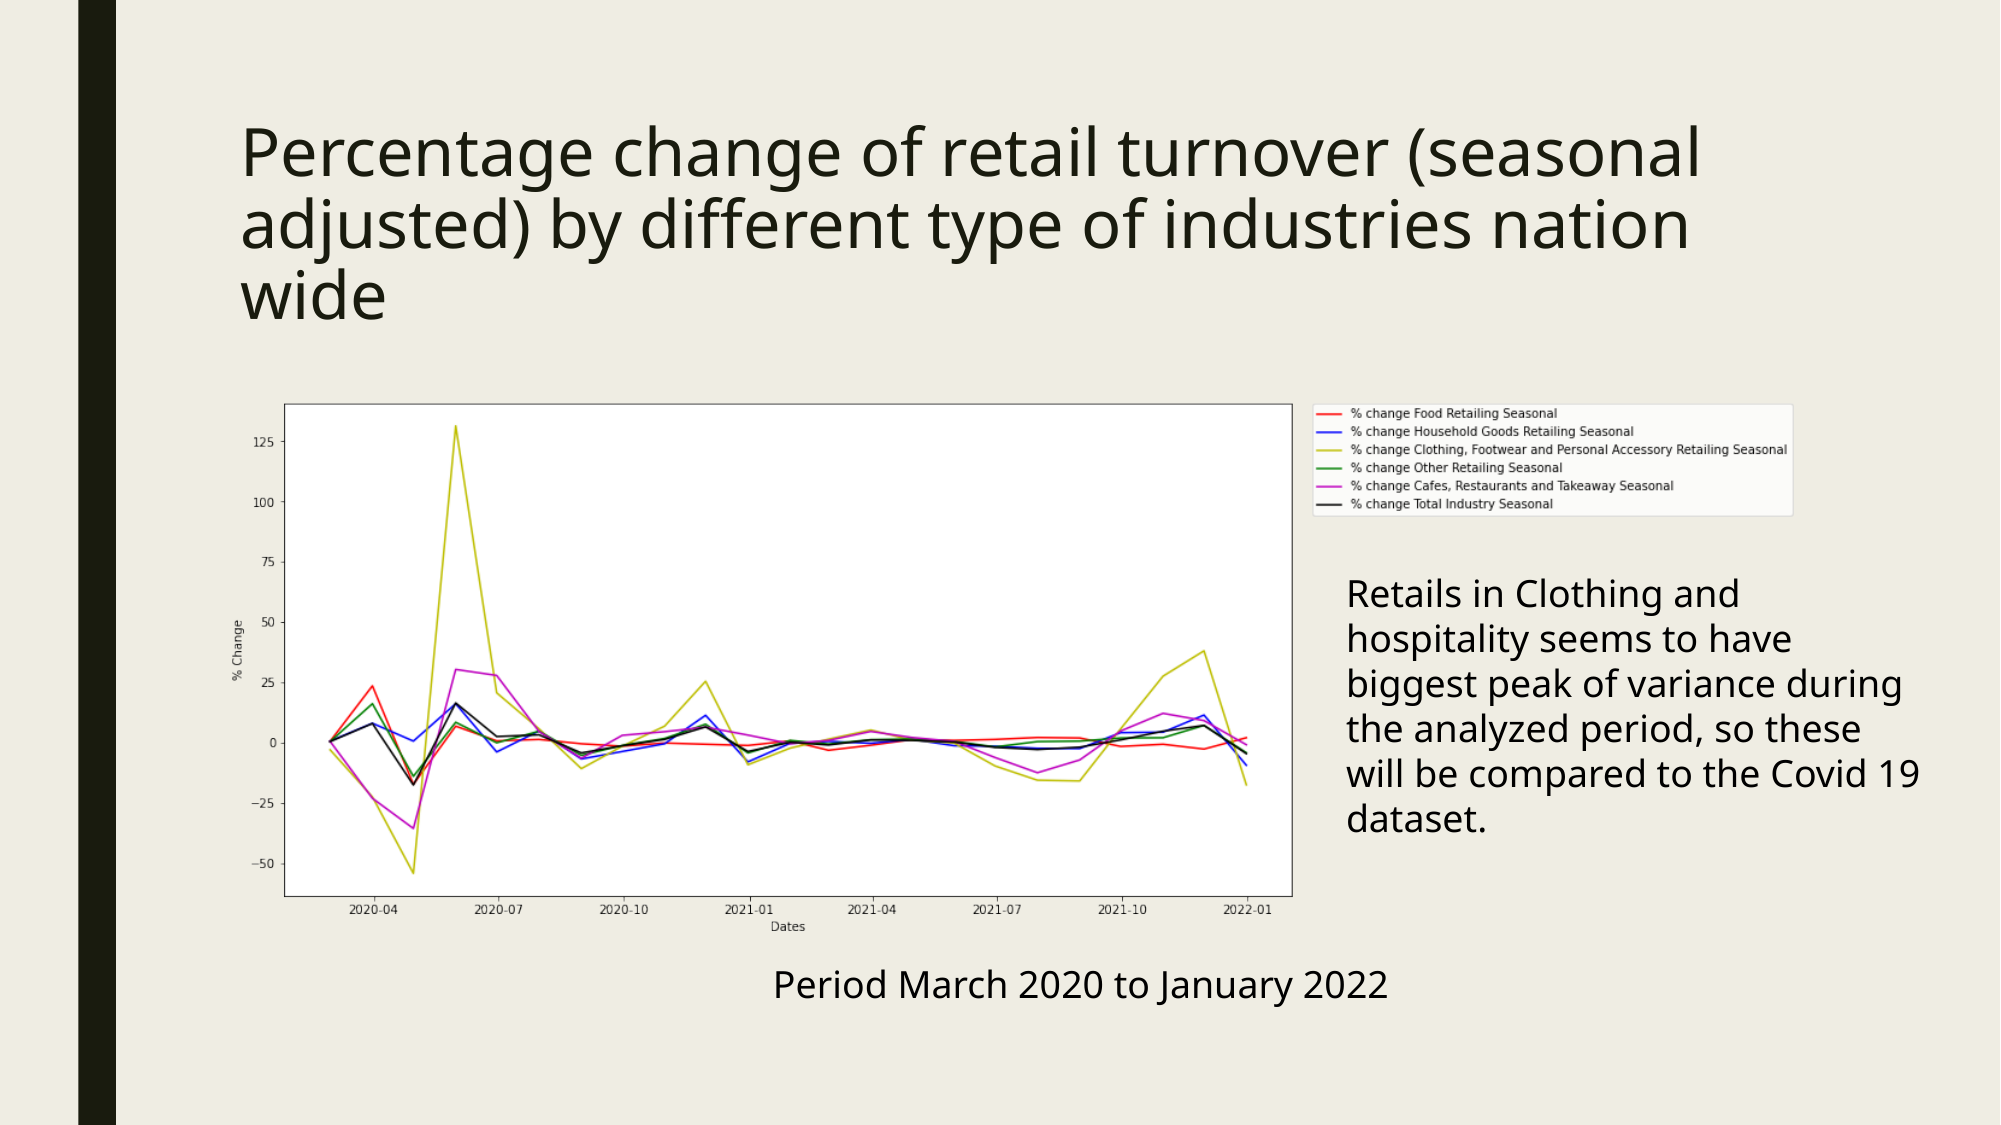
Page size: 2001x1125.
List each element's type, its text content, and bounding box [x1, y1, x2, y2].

text_box Retails in Clothing and hospitality seems to have biggest peak of variance during the analyzed period, so these will be compared to the Covid 19 dataset. [1800, 562, 1944, 848]
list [224, 395, 1800, 942]
title Percentage change of retail turnover (seasonal adjusted) by different type of industries nation wide [225, 112, 1800, 357]
text_box Period March 2020 to January 2022 [758, 953, 1405, 1013]
